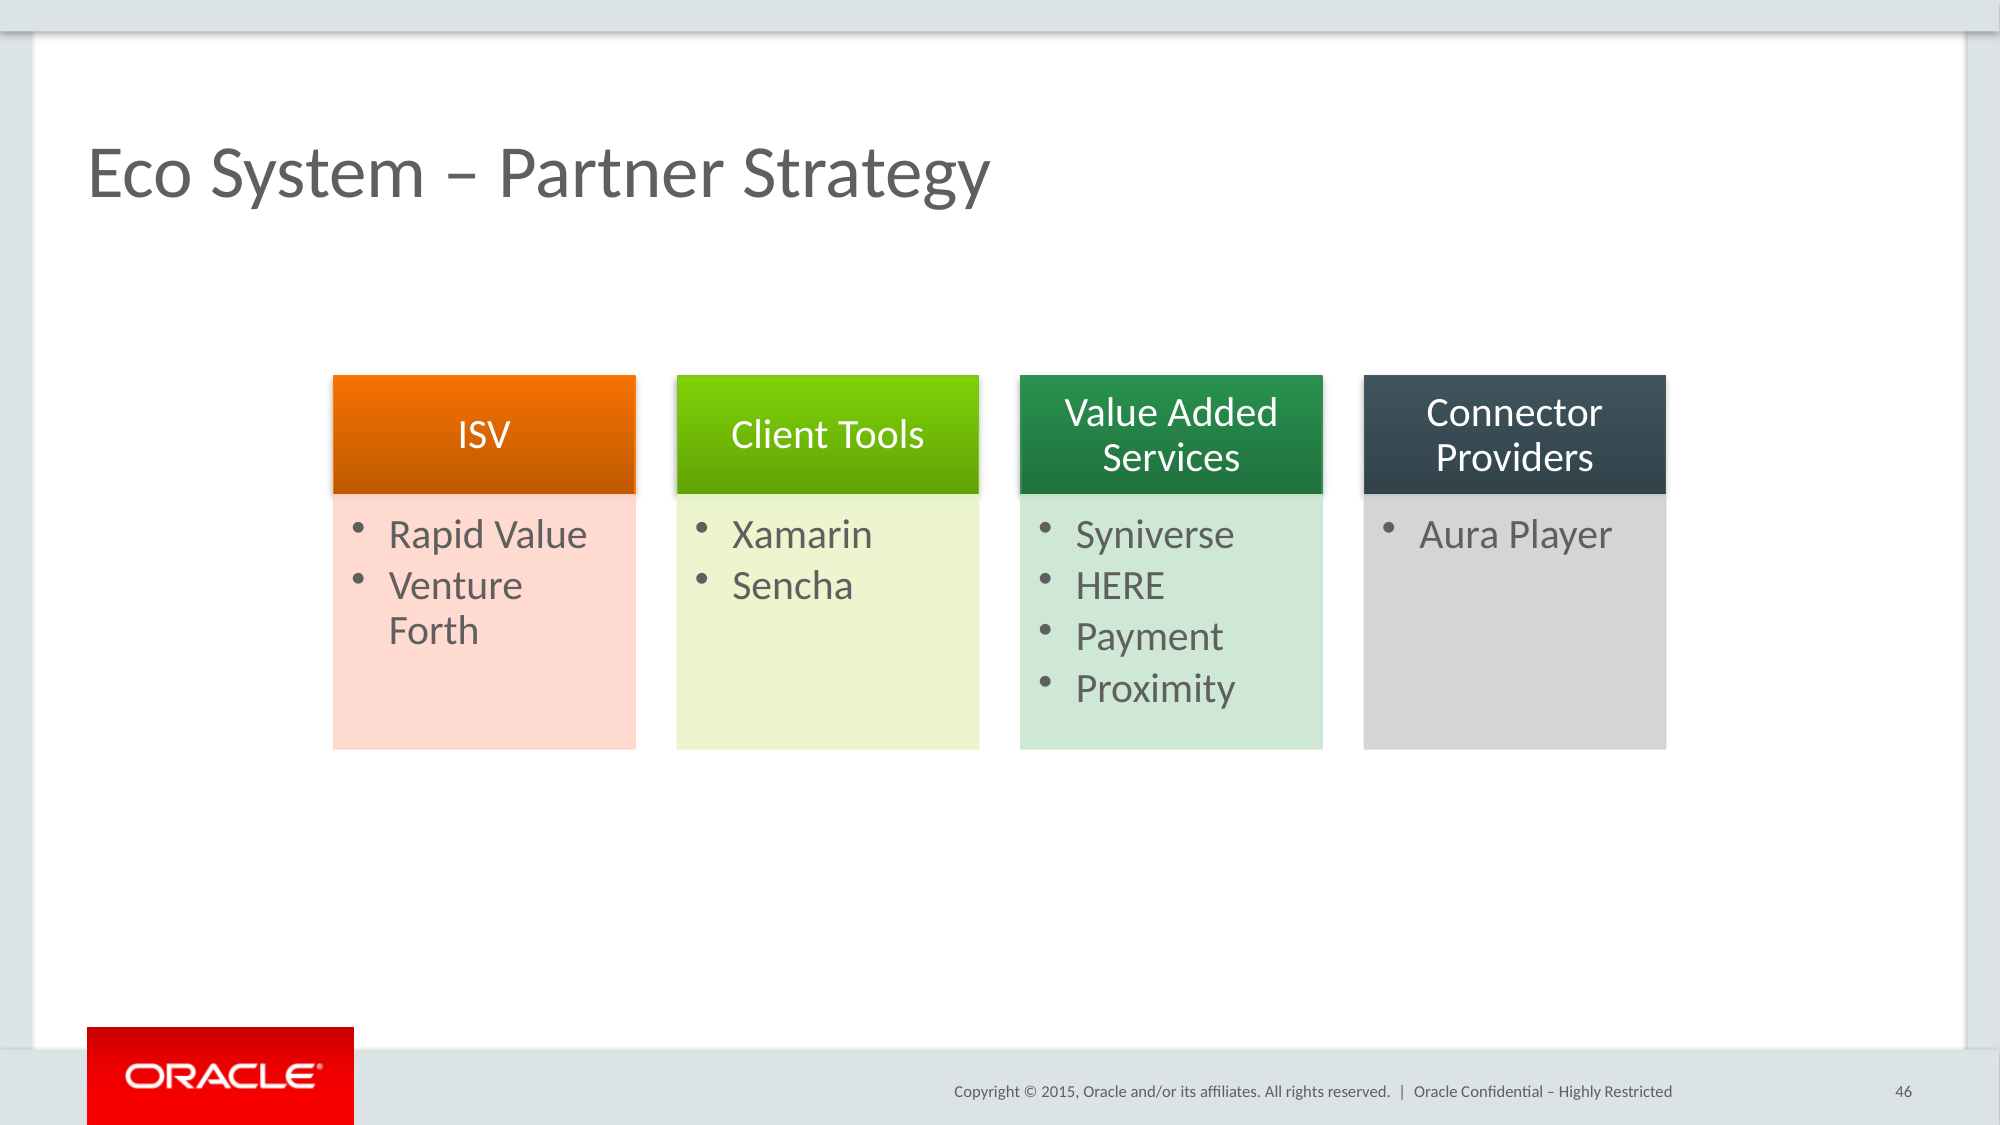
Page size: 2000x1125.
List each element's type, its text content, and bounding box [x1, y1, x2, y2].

picture [87, 1027, 354, 1125]
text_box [332, 117, 1667, 1007]
title Eco System – Partner Strategy [87, 66, 1913, 213]
slide_number 46 [1849, 1075, 1913, 1106]
footer Oracle Confidential – Highly Restricted [1414, 1075, 1849, 1106]
